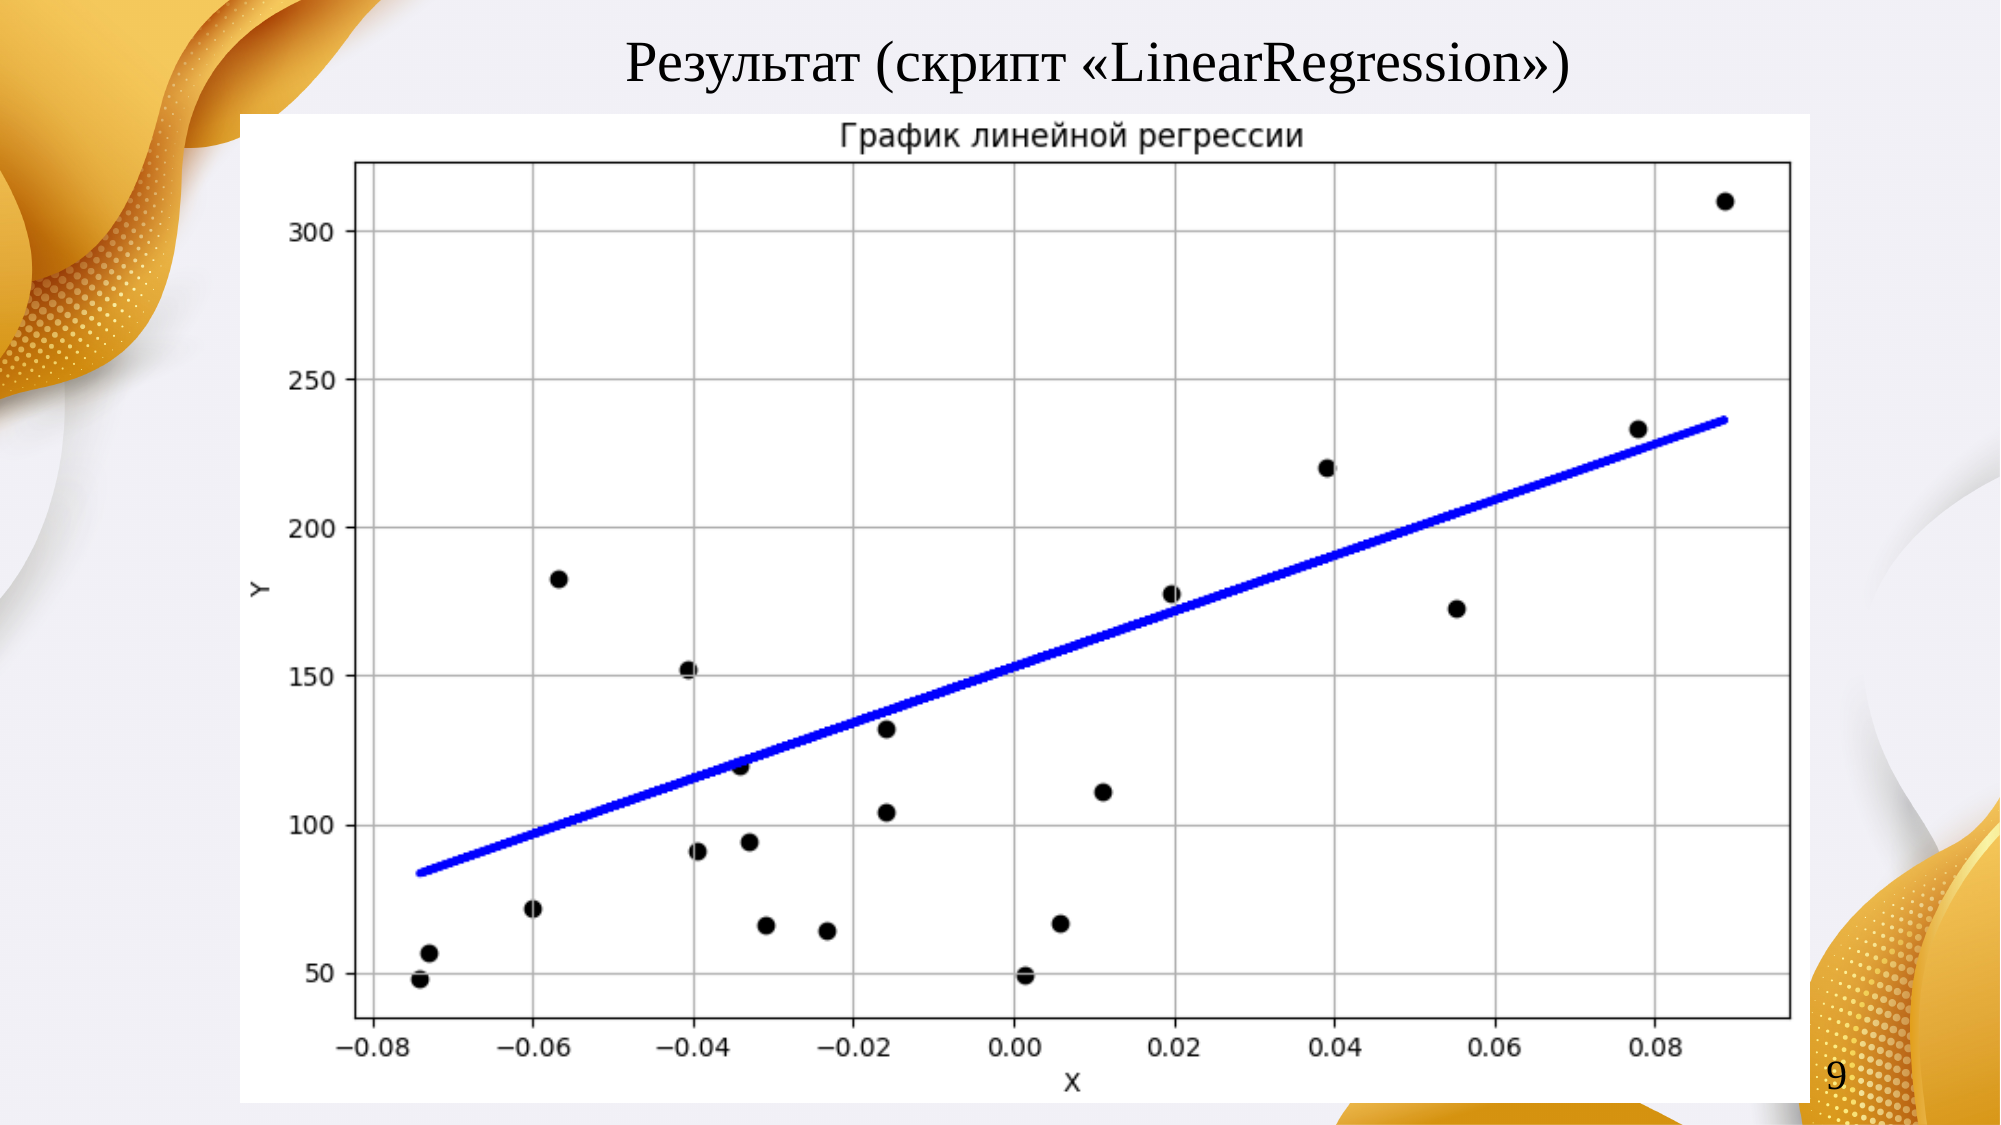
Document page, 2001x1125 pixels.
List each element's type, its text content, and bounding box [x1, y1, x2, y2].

slide_number 9 [1810, 1042, 1863, 1103]
picture [0, 0, 2000, 1125]
title Результат (скрипт «LinearRegression») [235, 13, 1961, 112]
